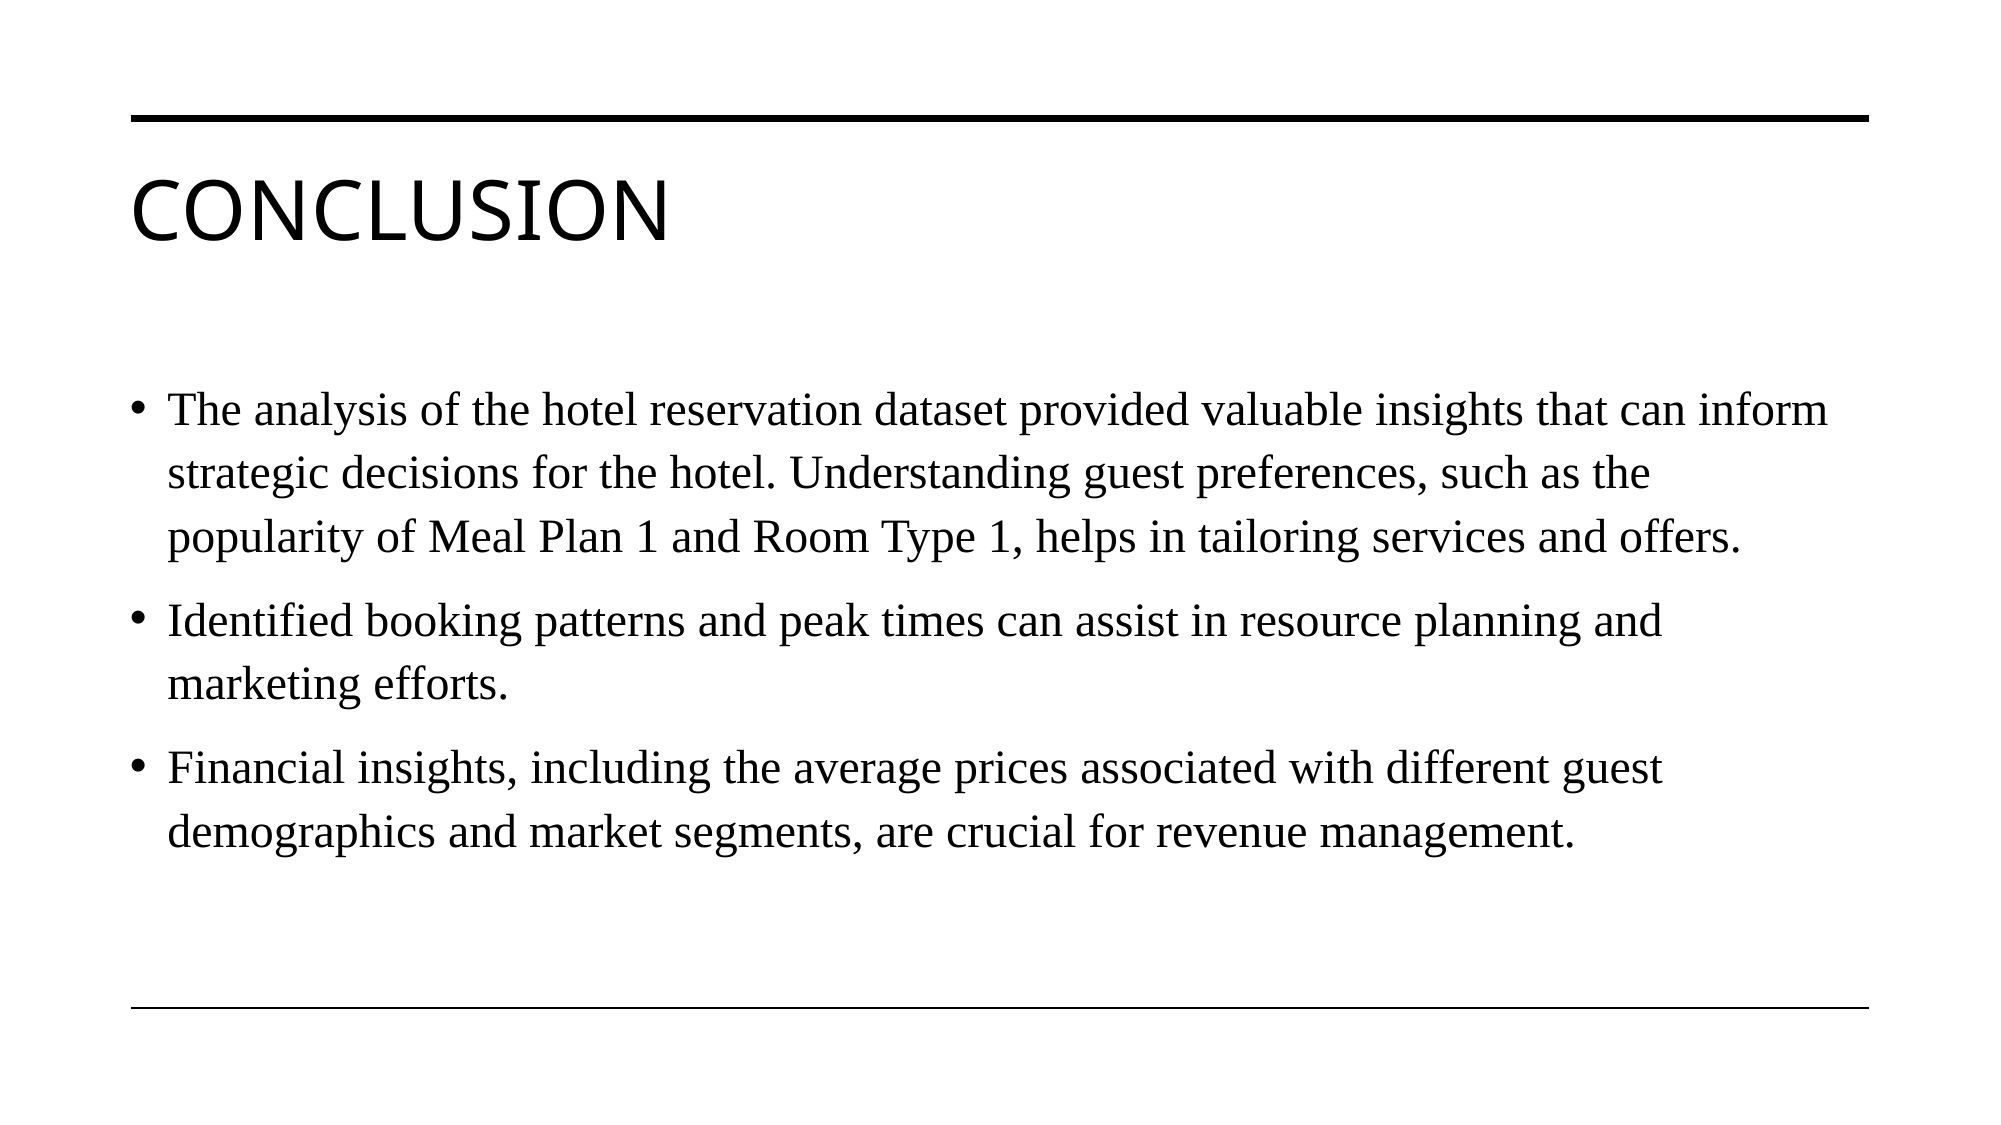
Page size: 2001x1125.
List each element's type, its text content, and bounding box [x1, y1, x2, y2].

list The analysis of the hotel reservation dataset provided valuable insights that can inform strategic decisions for the hotel. Understanding guest preferences, such as the popularity of Meal Plan 1 and Room Type 1, helps in tailoring services and offers. Identified booking patterns and peak times can assist in resource planning and marketing efforts. Financial insights, including the average prices associated with different guest demographics and market segments, are crucial for revenue management. [114, 364, 1869, 978]
title conclusion [114, 149, 1869, 364]
